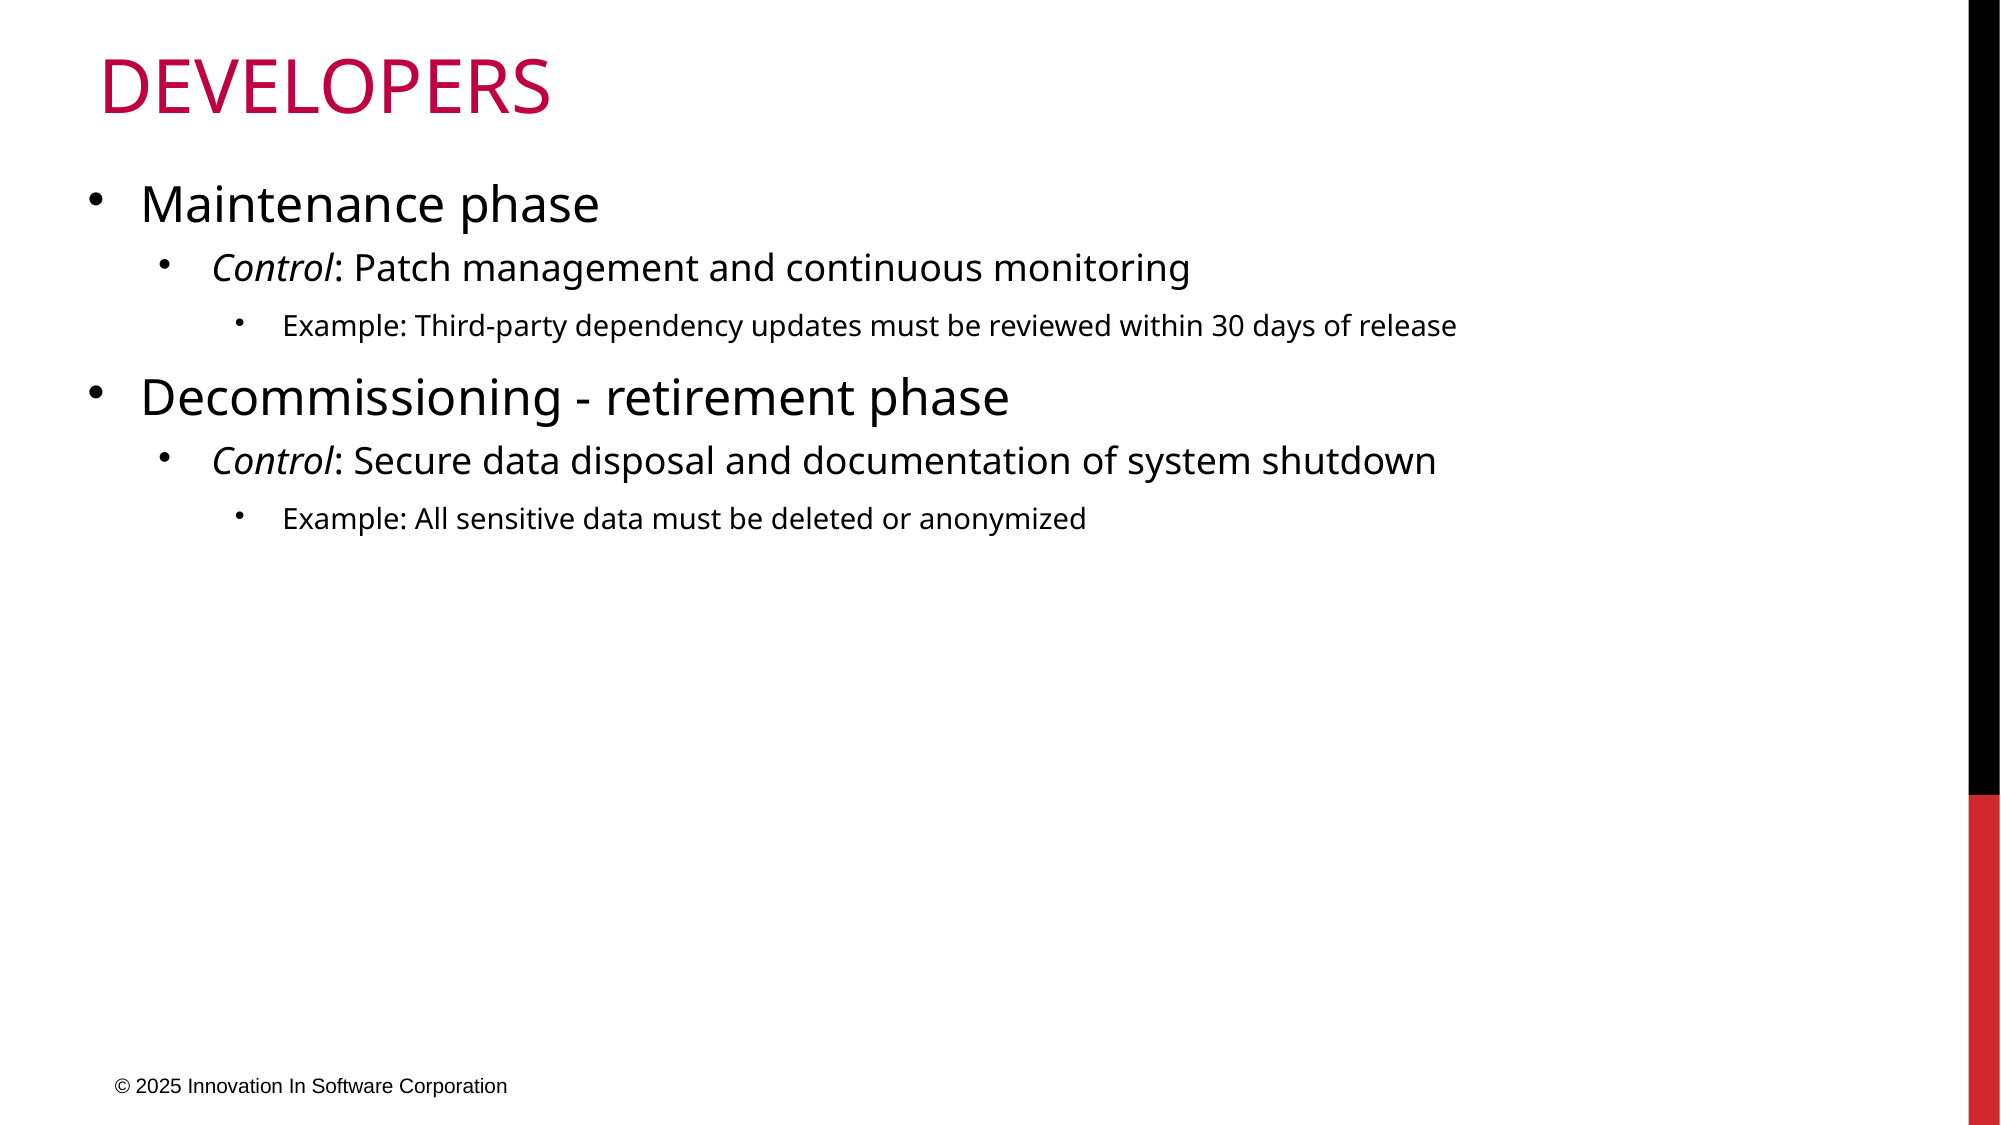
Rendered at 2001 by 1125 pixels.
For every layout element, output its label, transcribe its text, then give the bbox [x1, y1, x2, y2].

footer © 2025 Innovation In Software Corporation [99, 1065, 850, 1112]
list Maintenance phase Control: Patch management and continuous monitoring Example: Third-party dependency updates must be reviewed within 30 days of release Decommissioning - retirement phase Control: Secure data disposal and documentation of system shutdown Example: All sensitive data must be deleted or anonymized [69, 172, 1874, 1001]
title Developers [98, 0, 2000, 186]
